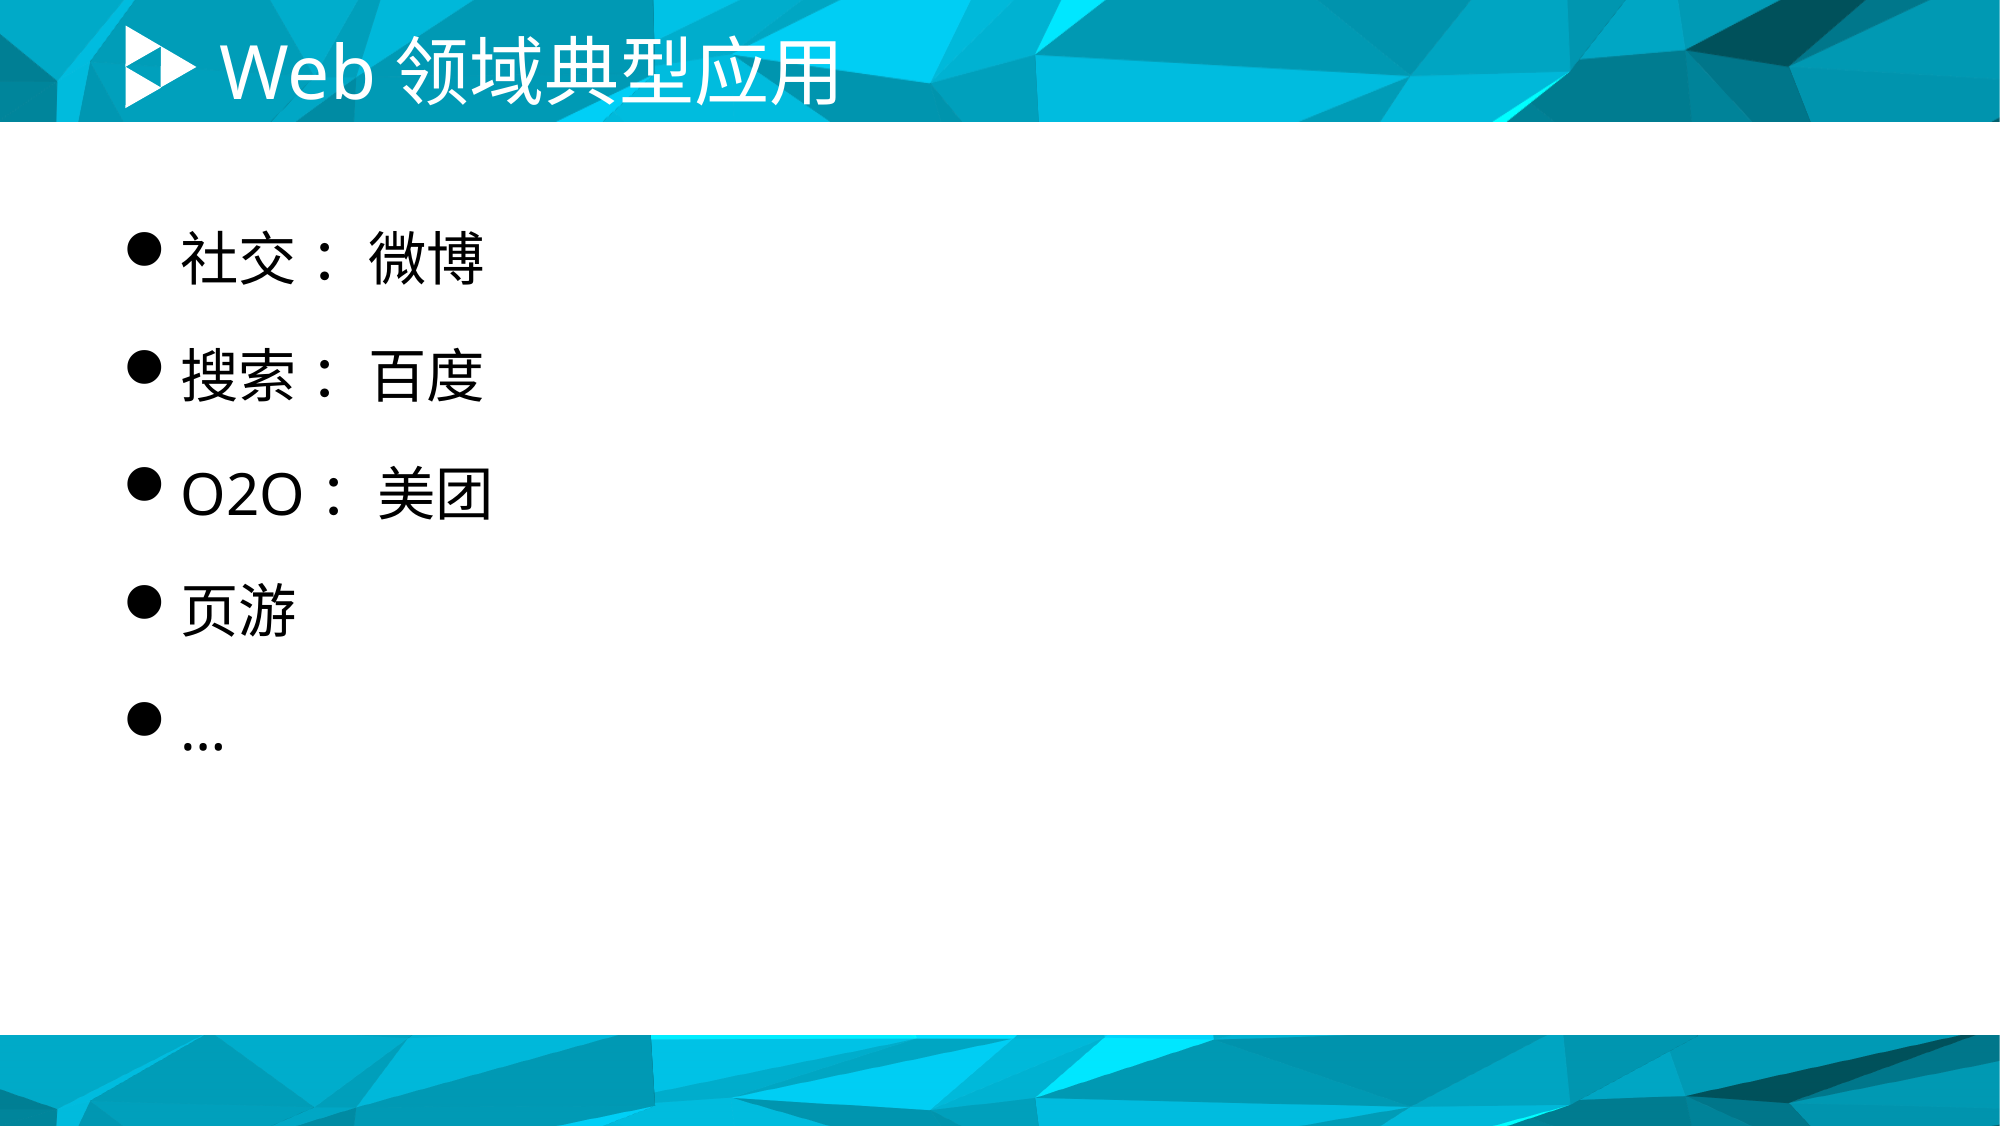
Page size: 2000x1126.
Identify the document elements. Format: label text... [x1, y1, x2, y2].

title Web领域典型应用 [201, 24, 1927, 127]
picture [0, 0, 2000, 122]
picture [0, 1035, 2000, 1126]
list 社交 ：微博 搜索 ：百度 O2O：美团 页游 … [104, 178, 1927, 978]
